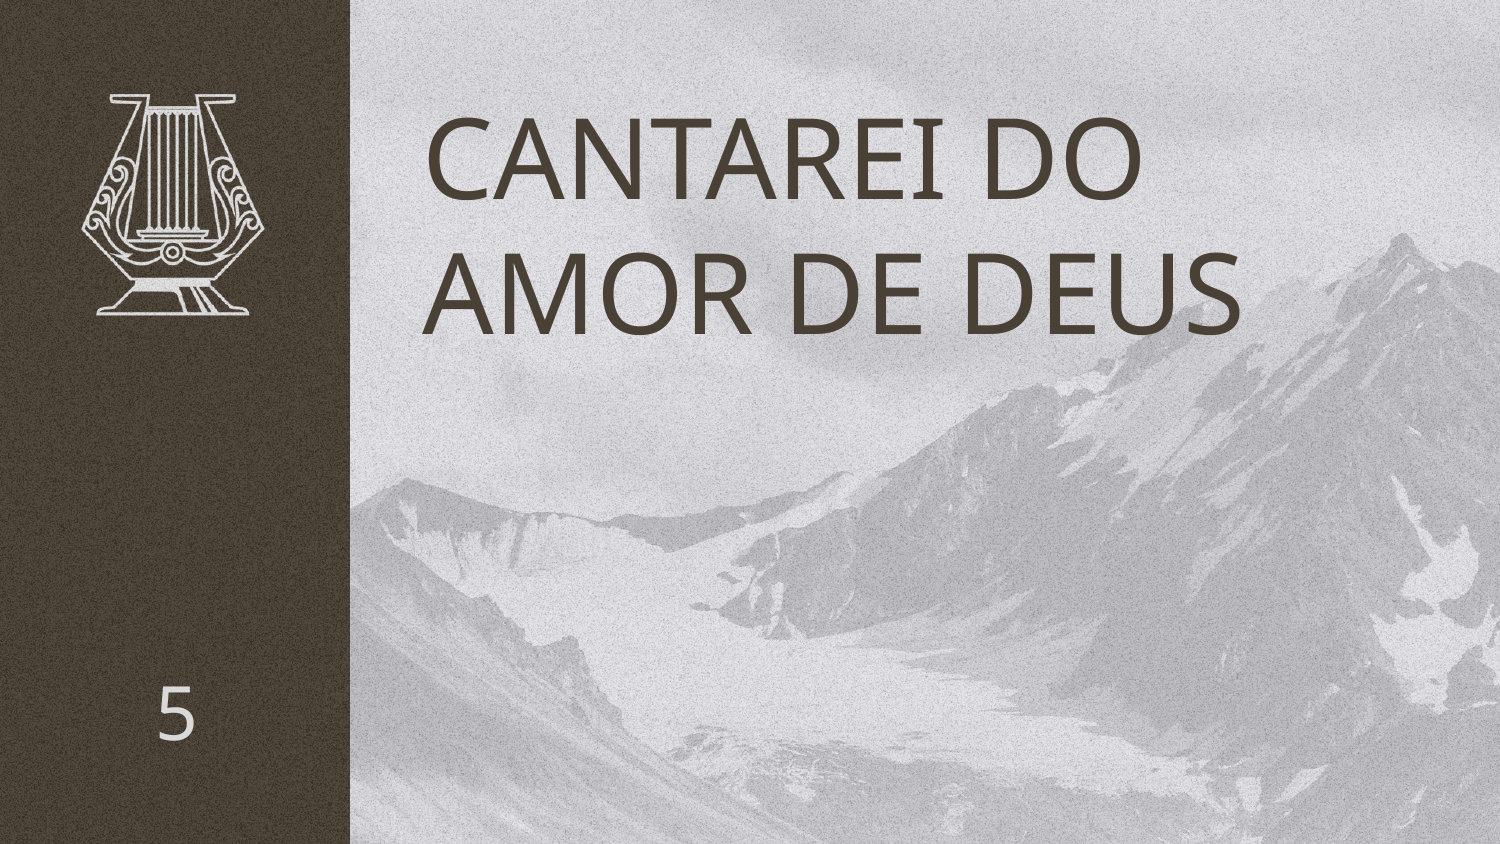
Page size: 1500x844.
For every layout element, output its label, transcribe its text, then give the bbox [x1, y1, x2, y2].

list 5 [76, 658, 278, 765]
picture [0, 0, 1500, 844]
title CANTAREI DO AMOR DE DEUS [407, 79, 1447, 777]
